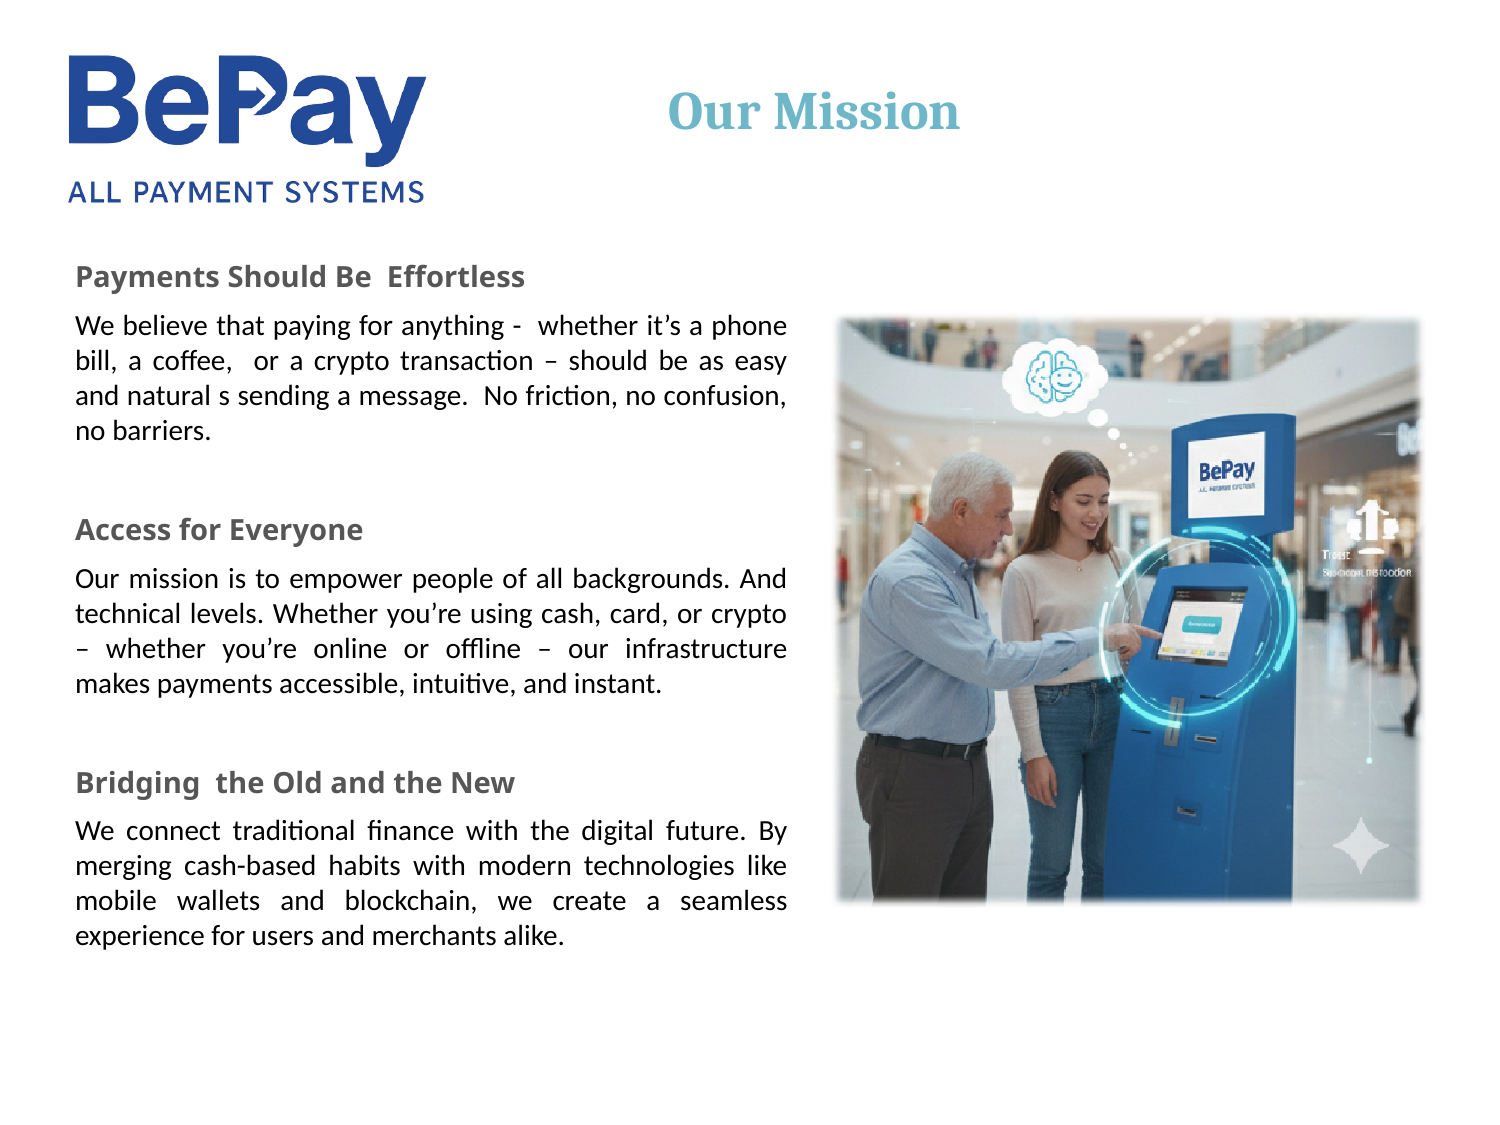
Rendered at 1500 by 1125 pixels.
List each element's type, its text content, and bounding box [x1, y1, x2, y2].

picture [42, 11, 459, 233]
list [829, 312, 1426, 908]
list Payments Should Be Effortless We believe that paying for anything - whether it’s a phone bill​, a coffee, or a crypto transaction – should be as easy and natural s sending a message. No friction, no confusion, no barriers. Access for Everyone Our mission is to empower people of all backgrounds. And technical levels. Whether you’re using cash, card, or crypto – whether you’re online or offline – our infrastructure makes payments accessible, intuitive, and instant. Bridging the Old and the New We connect traditional finance with the digital future. By merging cash-based habits with modern technologies like mobile wallets and blockchain, we create a seamless experience for users and merchants alike. [75, 258, 788, 1002]
title Our Mission [458, 75, 1172, 169]
